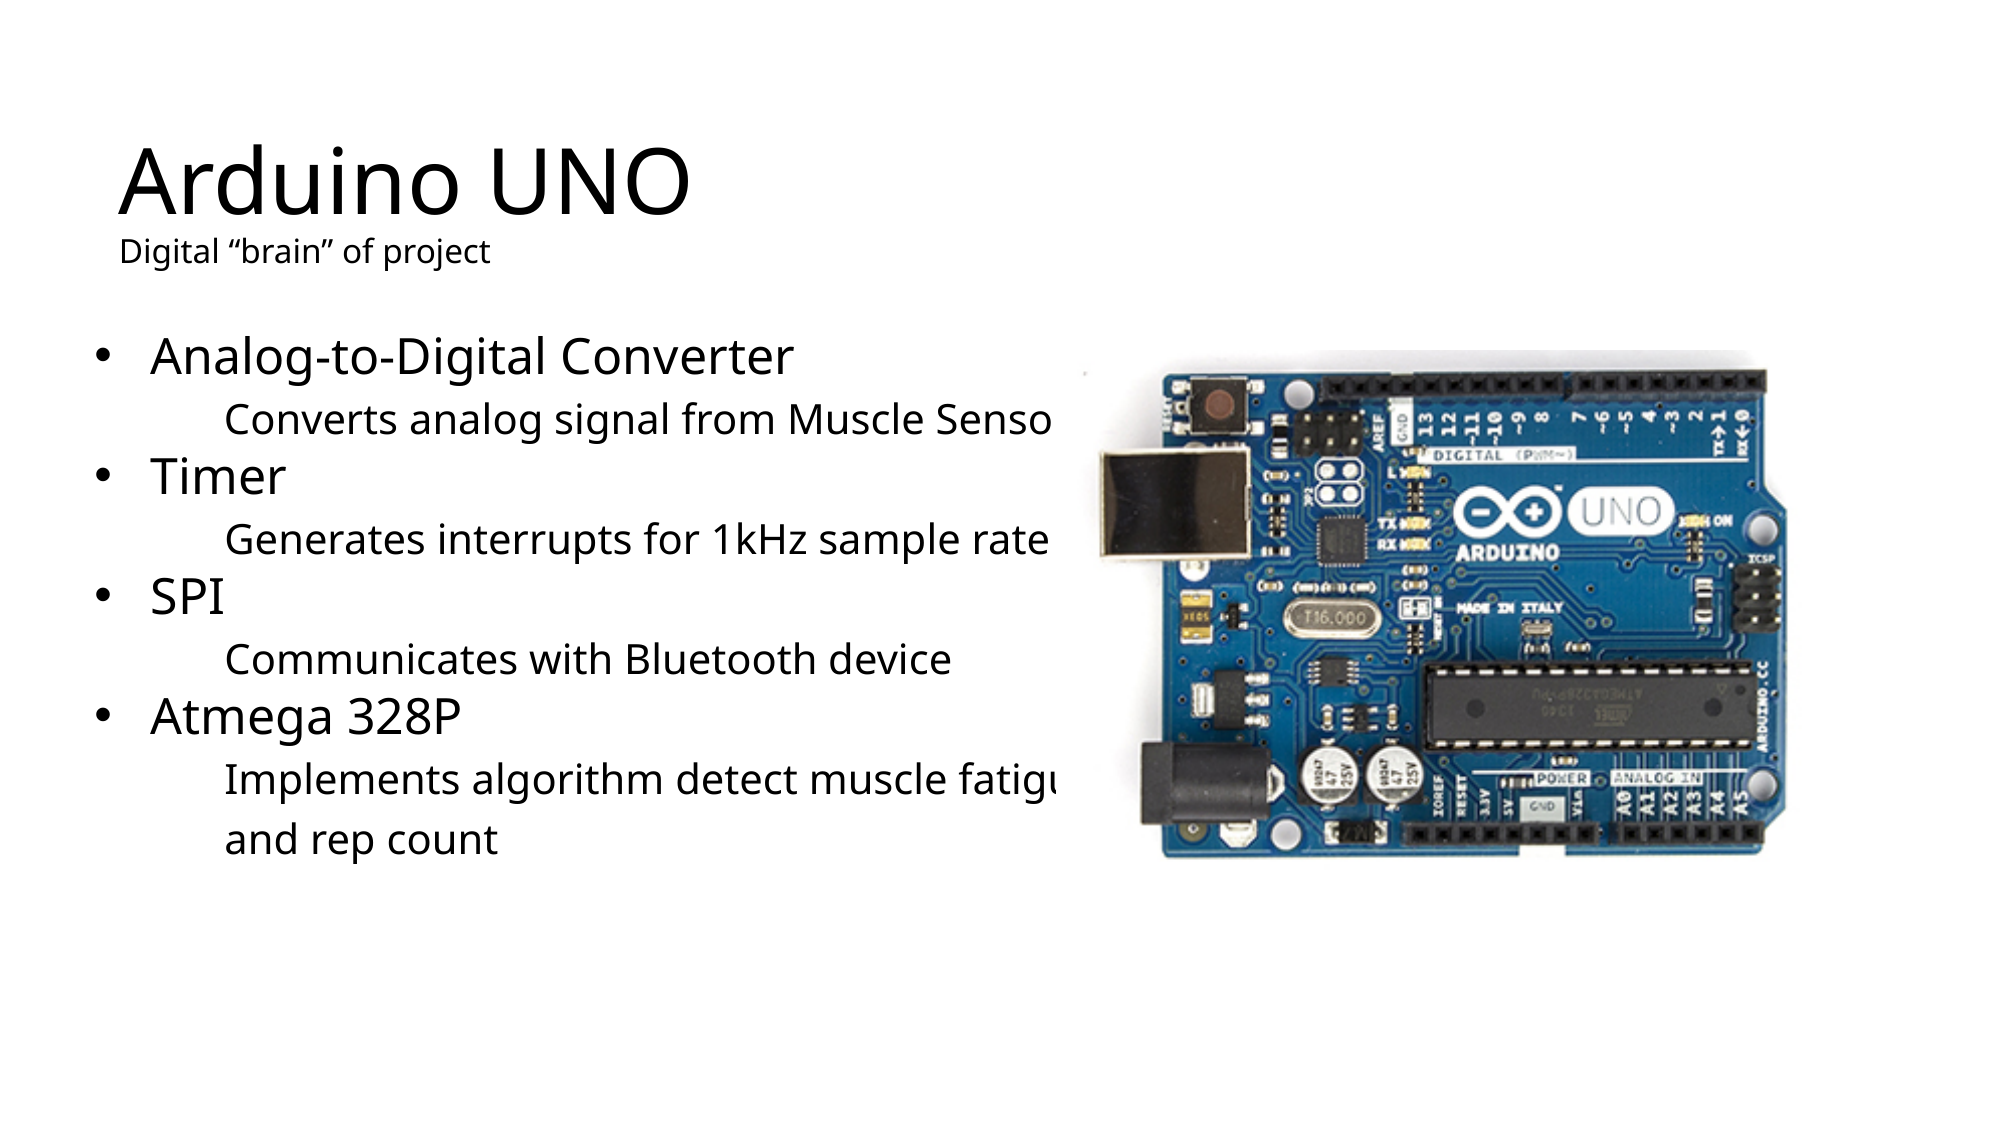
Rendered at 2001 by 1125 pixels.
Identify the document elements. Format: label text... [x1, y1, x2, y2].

title Arduino UNO Digital “brain” of project [103, 71, 791, 335]
text_box Analog-to-Digital Converter Converts analog signal from Muscle Sensor V3 Timer Generates interrupts for 1kHz sample rate SPI Communicates with Bluetooth device Atmega 328P Implements algorithm detect muscle fatigue and rep count [79, 305, 1805, 884]
picture [1055, 350, 1842, 892]
